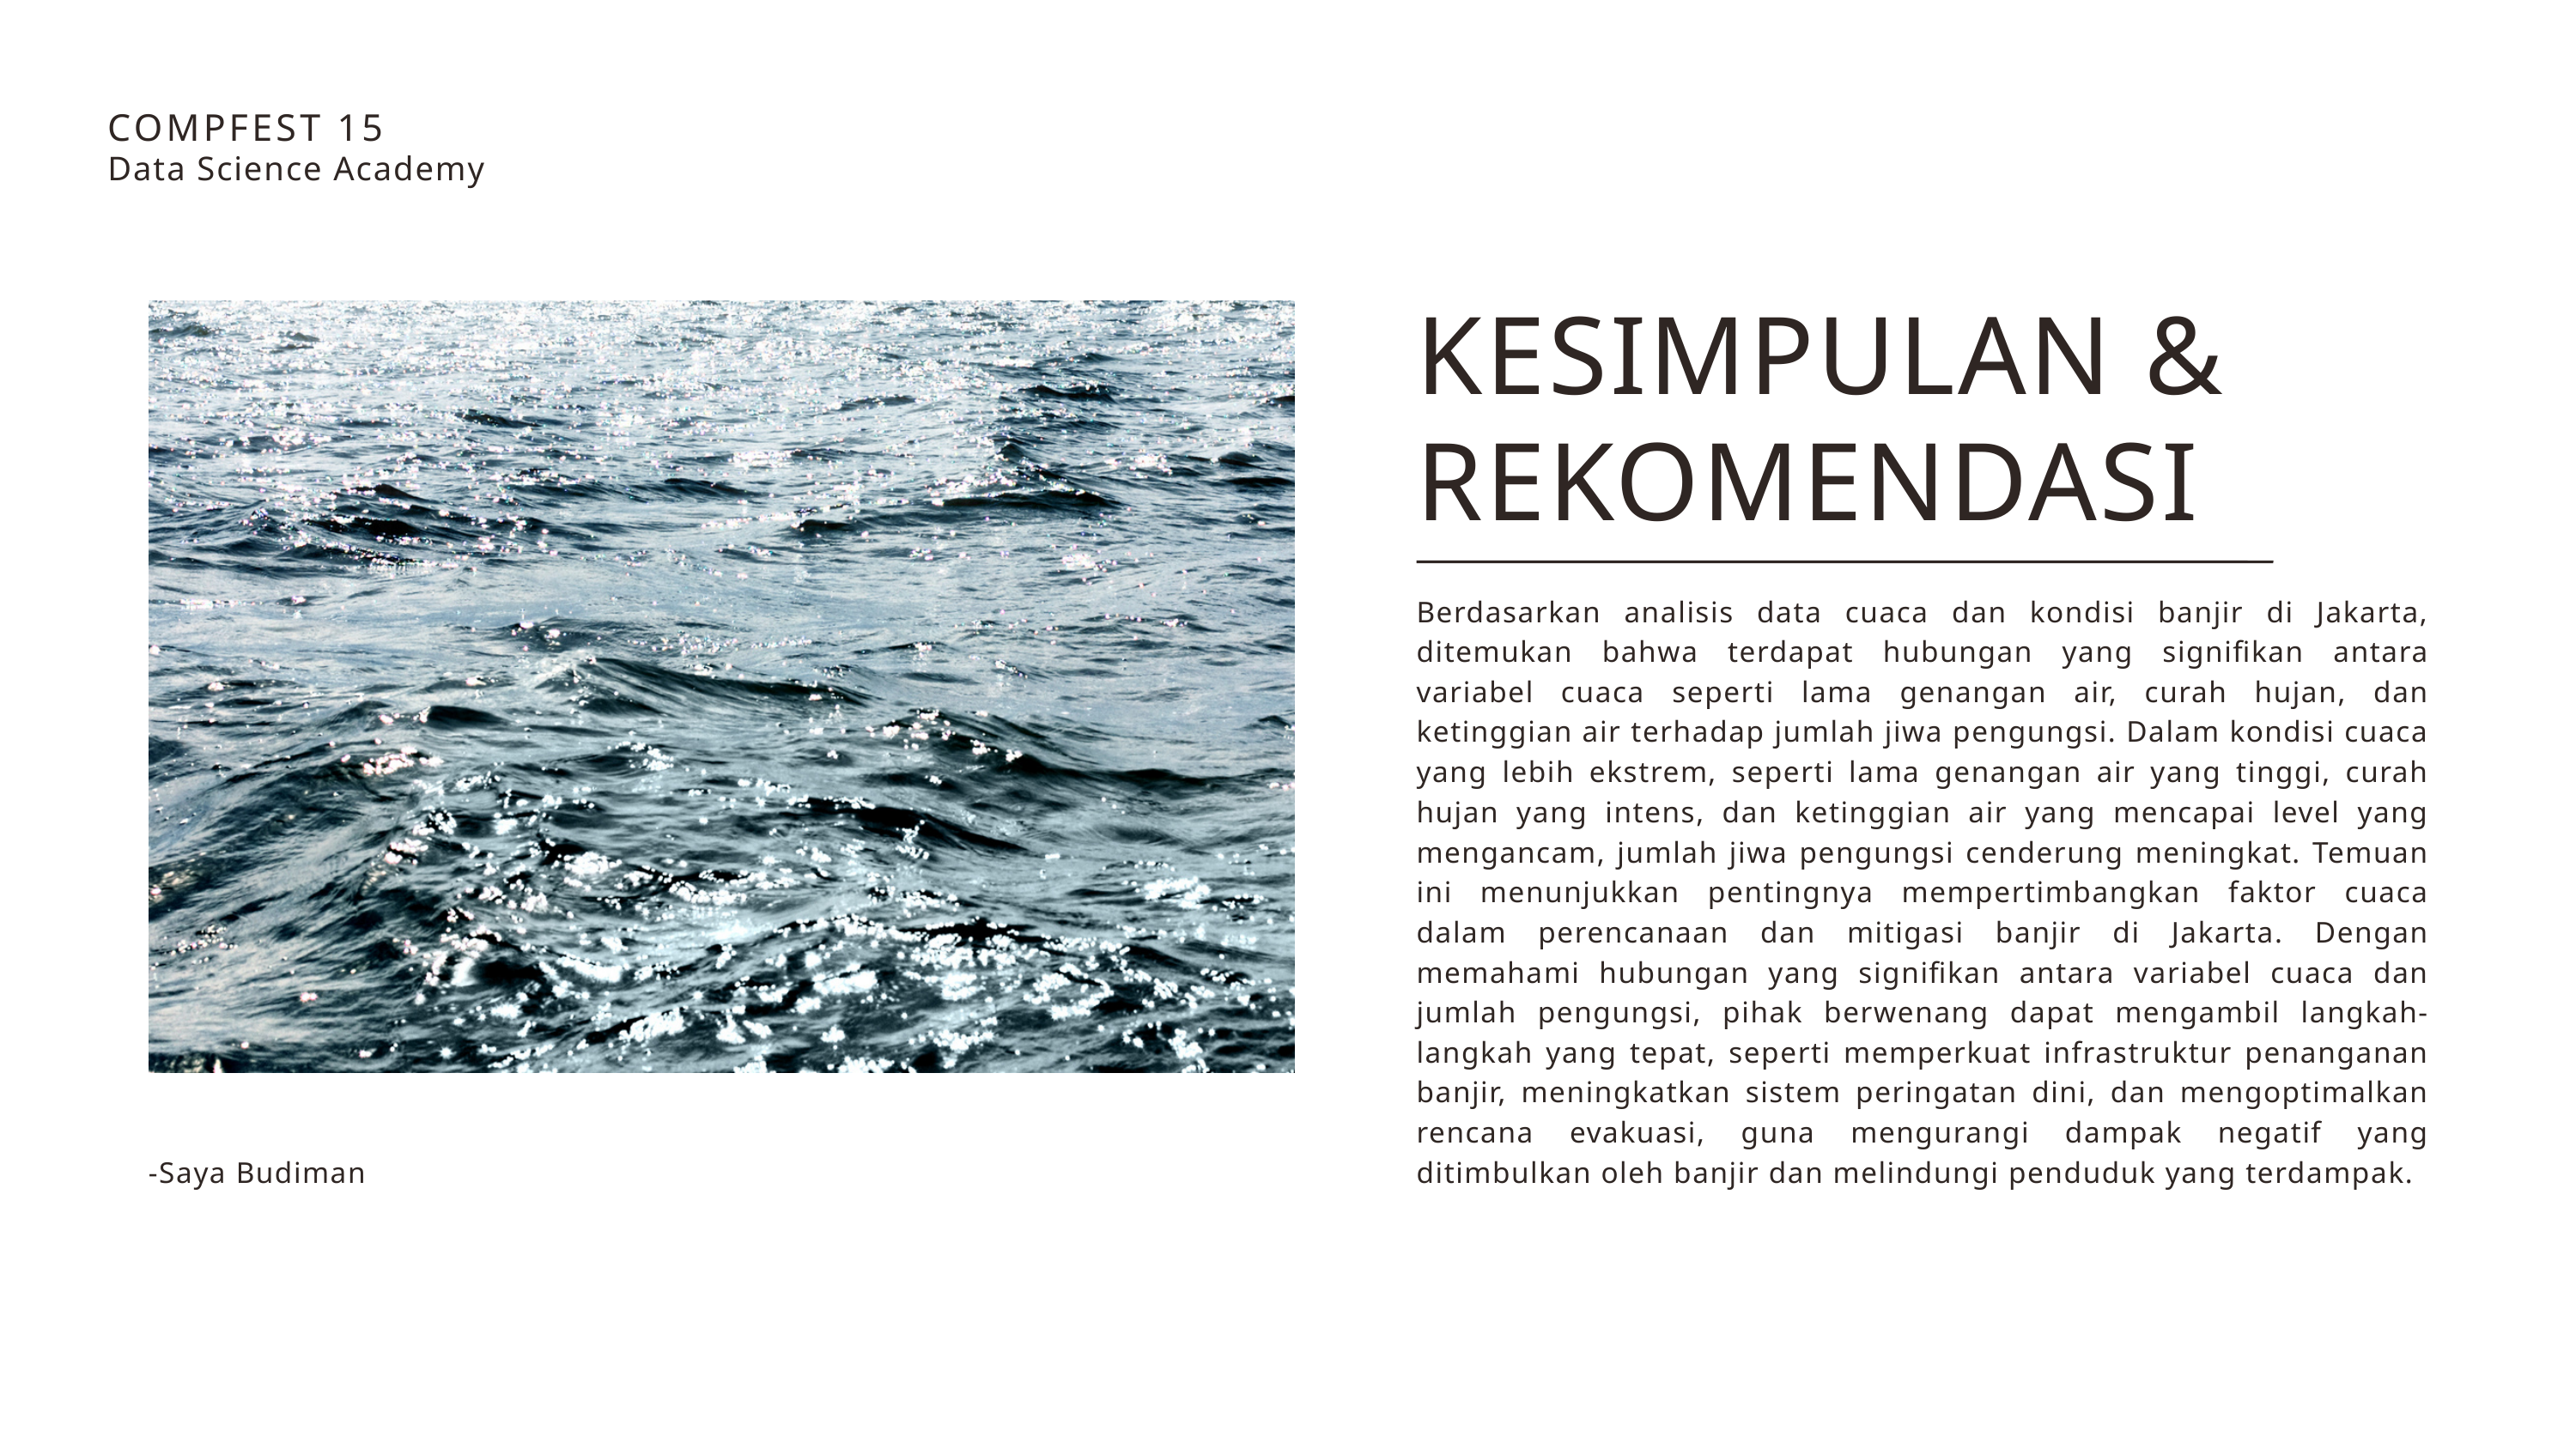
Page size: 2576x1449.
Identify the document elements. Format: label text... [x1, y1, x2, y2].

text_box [106, 106, 962, 189]
text_box KESIMPULAN & REKOMENDASI [1416, 288, 2427, 543]
text_box Berdasarkan analisis data cuaca dan kondisi banjir di Jakarta, ditemukan bahwa terdapat hubungan yang signifikan antara variabel cuaca seperti lama genangan air, curah hujan, dan ketinggian air terhadap jumlah jiwa pengungsi. Dalam kondisi cuaca yang lebih ekstrem, seperti lama genangan air yang tinggi, curah hujan yang intens, dan ketinggian air yang mencapai level yang mengancam, jumlah jiwa pengungsi cenderung meningkat. Temuan ini menunjukkan pentingnya mempertimbangkan faktor cuaca dalam perencanaan dan mitigasi banjir di Jakarta. Dengan memahami hubungan yang signifikan antara variabel cuaca dan jumlah pengungsi, pihak berwenang dapat mengambil langkah-langkah yang tepat, seperti memperkuat infrastruktur penanganan banjir, meningkatkan sistem peringatan dini, dan mengoptimalkan rencana evakuasi, guna mengurangi dampak negatif yang ditimbulkan oleh banjir dan melindungi penduduk yang terdampak. [1416, 587, 2432, 1189]
text_box [149, 300, 1295, 1073]
text_box -Saya Budiman [148, 1149, 1160, 1190]
